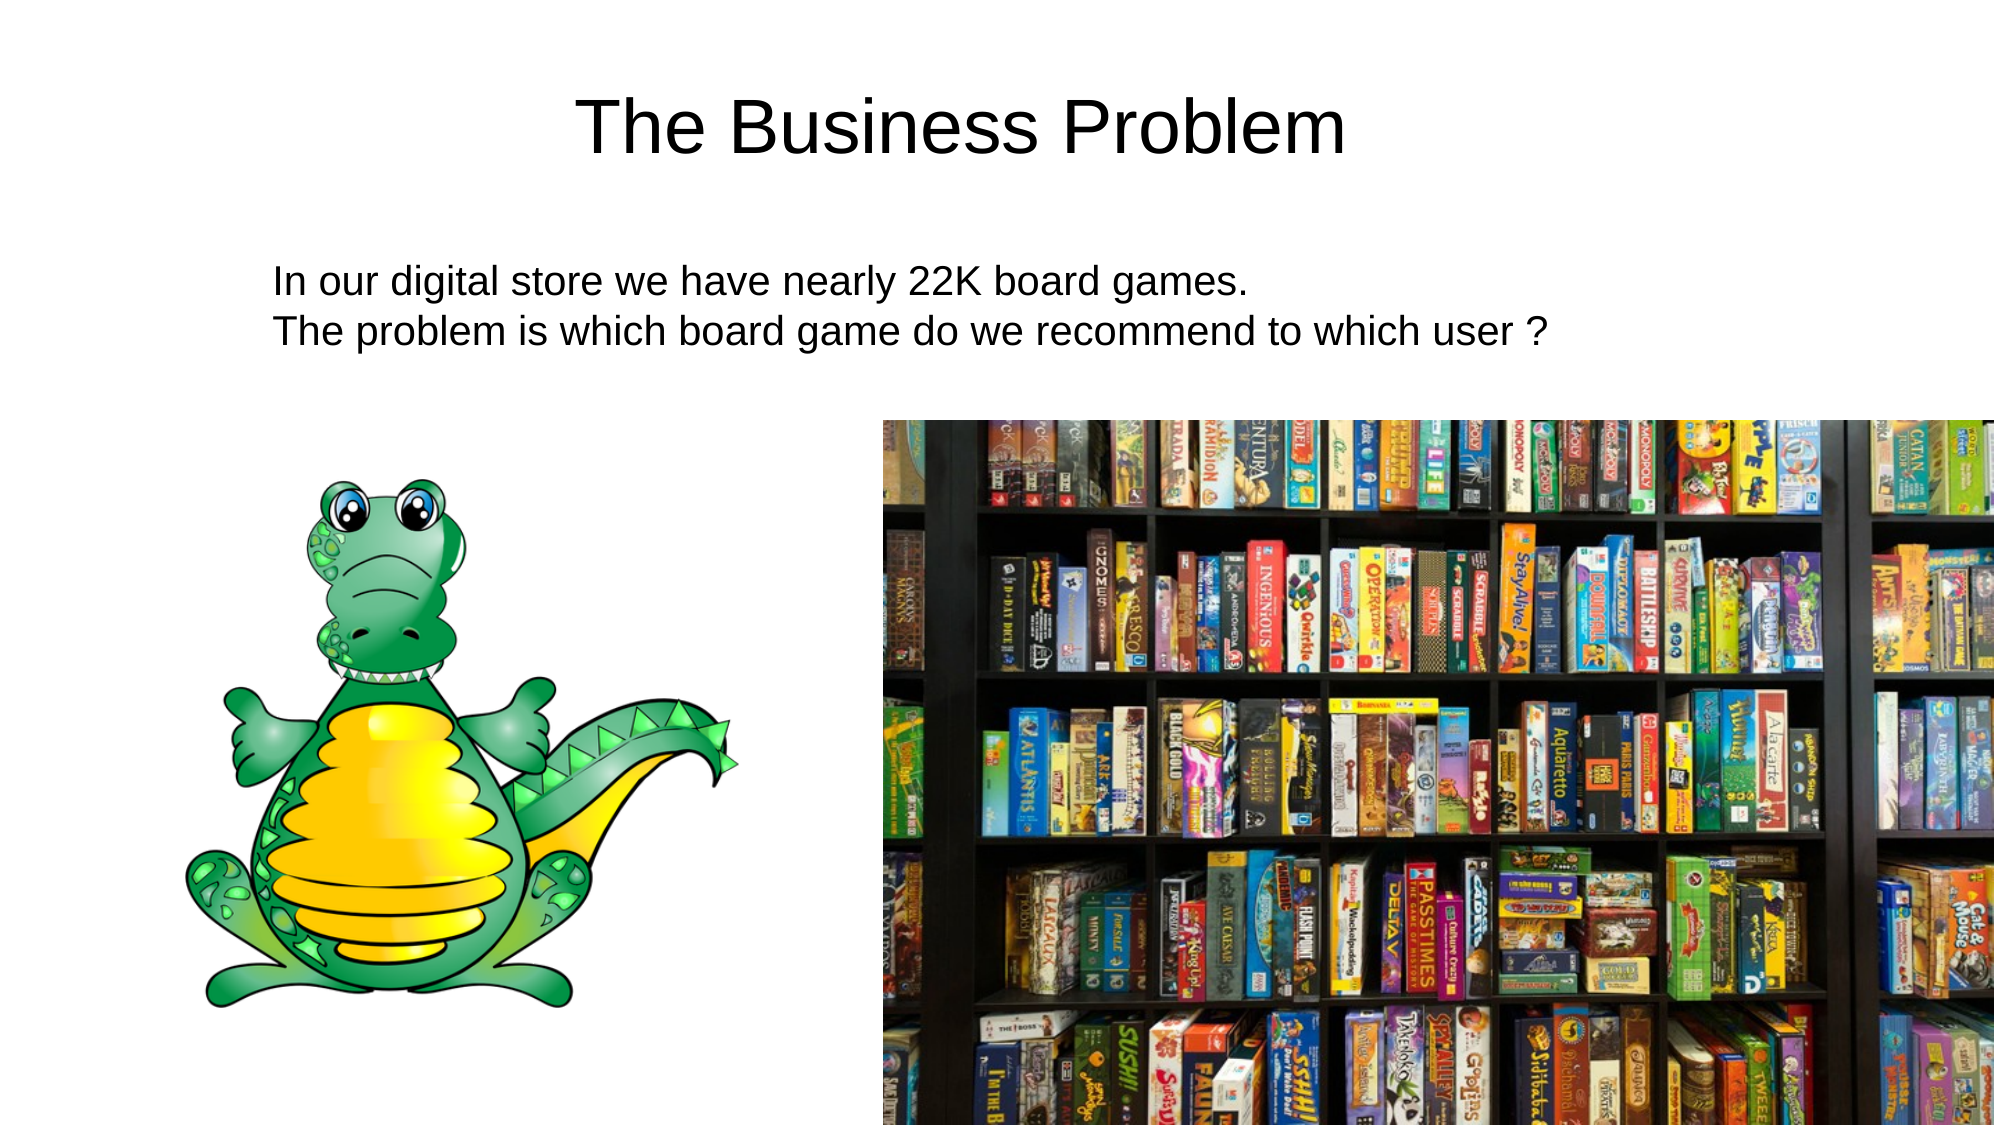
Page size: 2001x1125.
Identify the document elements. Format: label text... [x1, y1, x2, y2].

picture [883, 420, 1994, 1125]
title The Business Problem [211, 69, 1712, 189]
text_box In our digital store we have nearly 22K board games. The problem is which board game do we recommend to which user ? [257, 239, 1572, 370]
picture [185, 478, 739, 1008]
